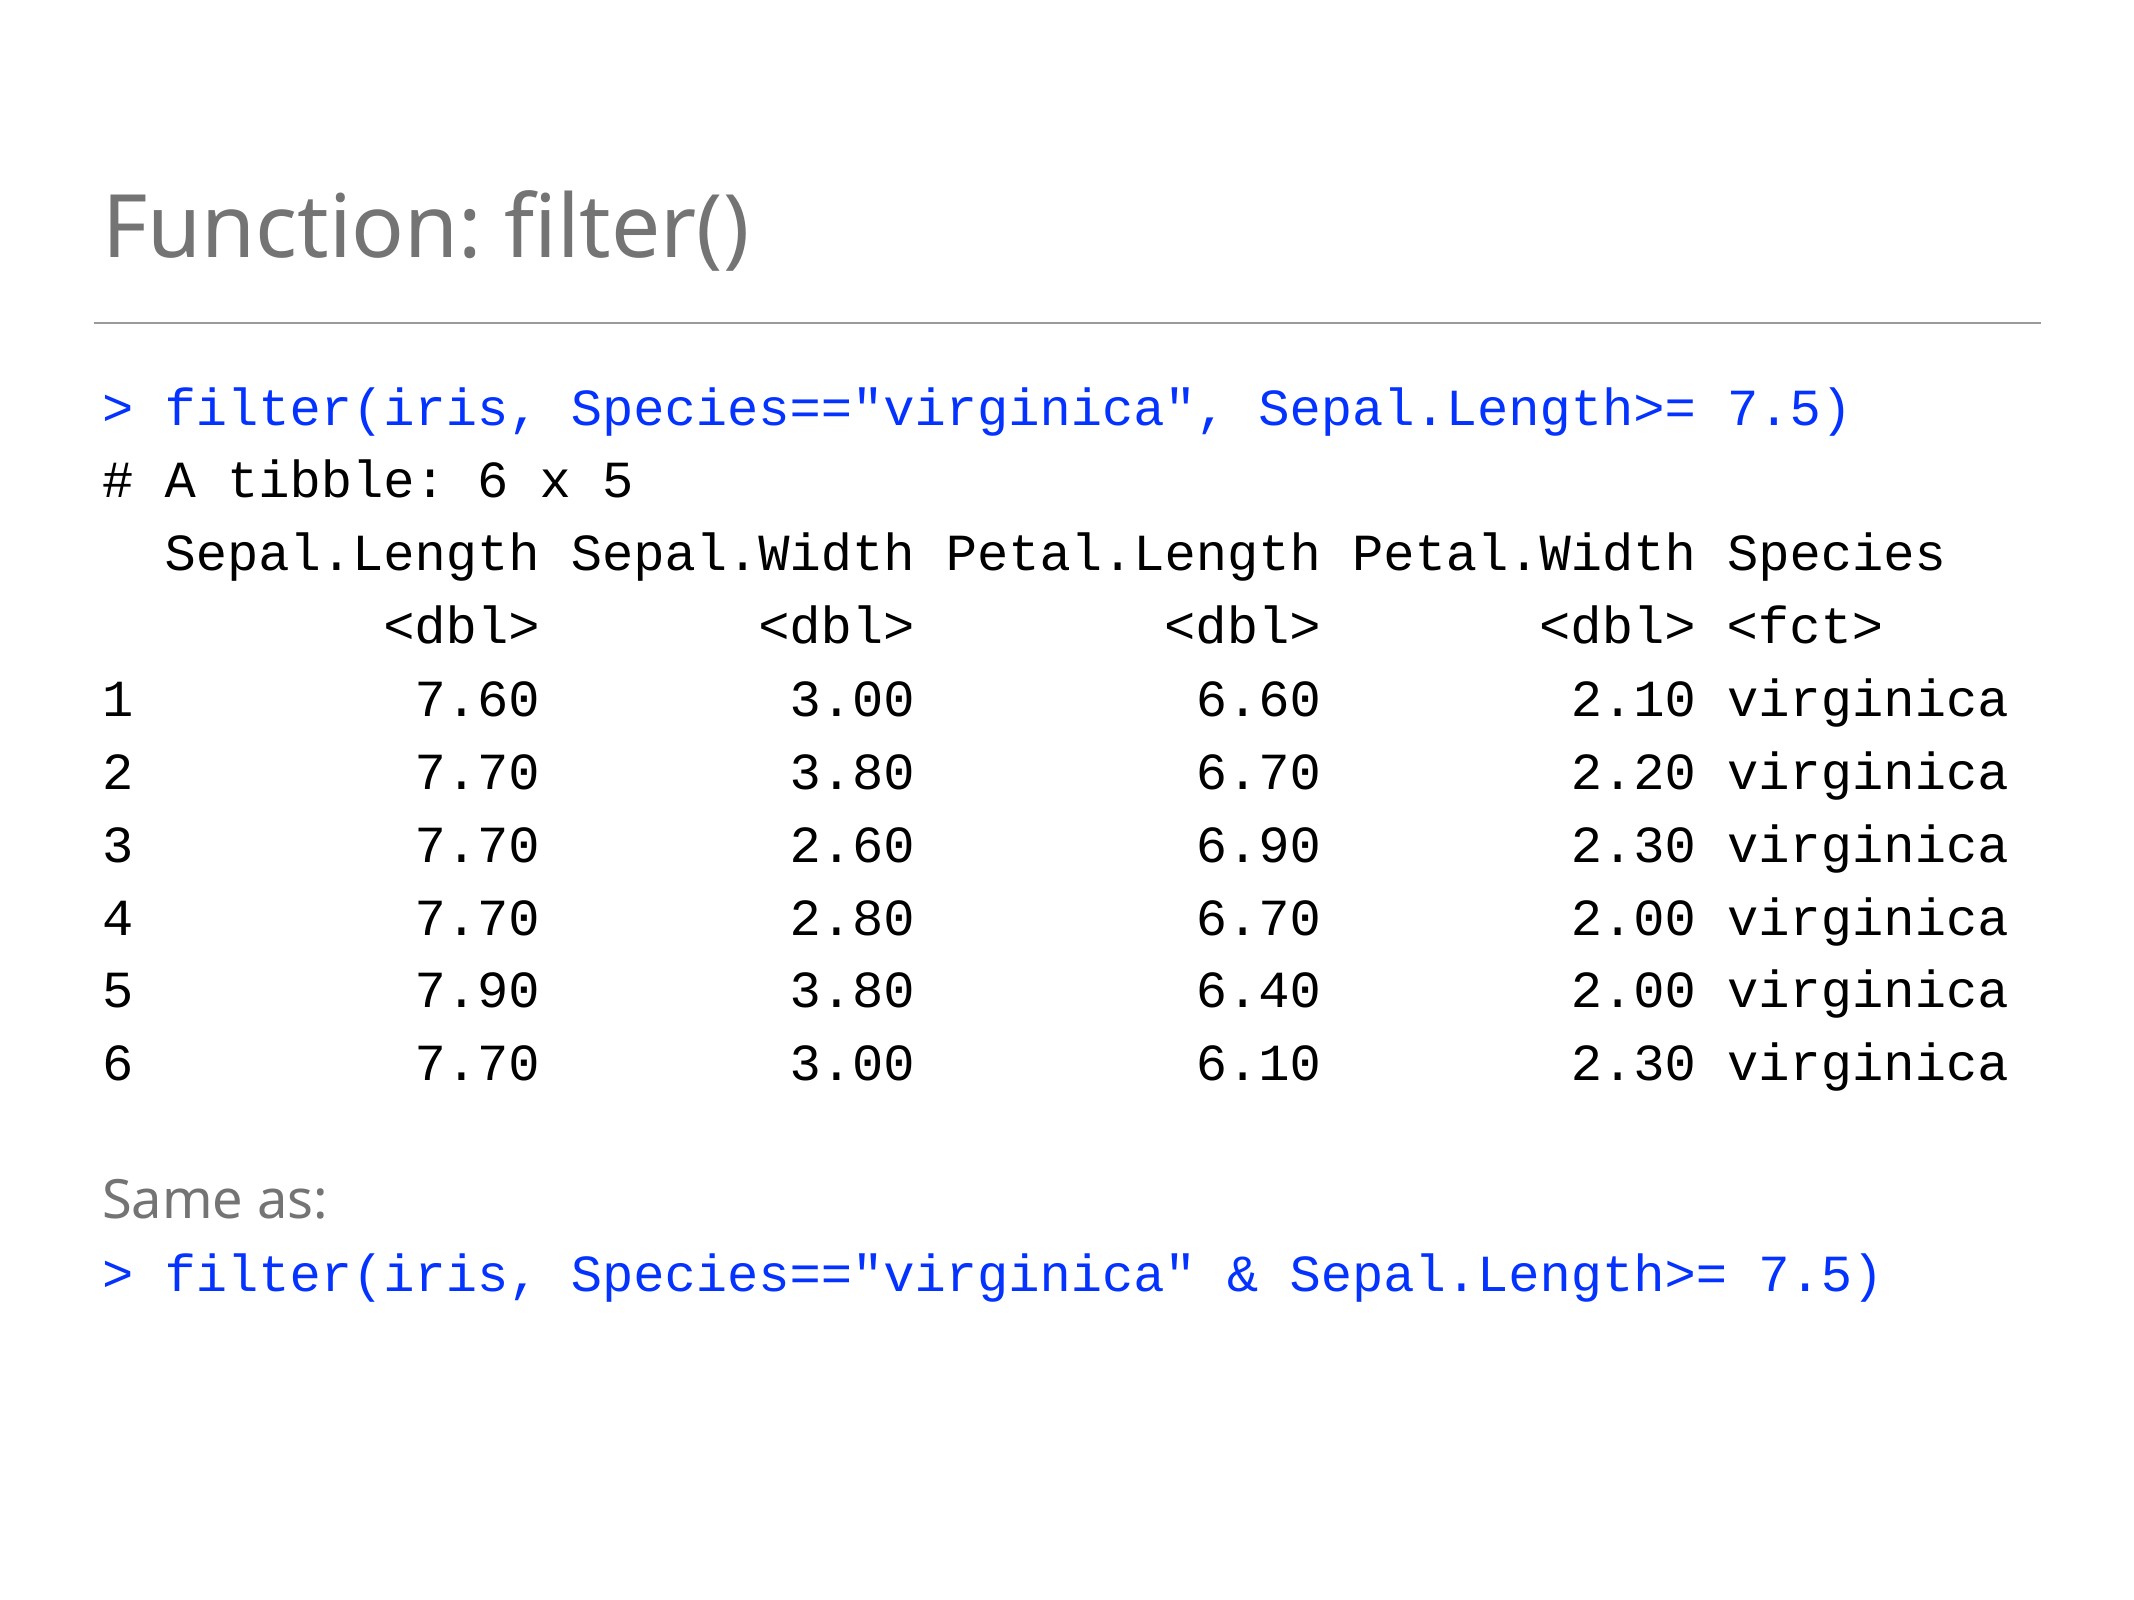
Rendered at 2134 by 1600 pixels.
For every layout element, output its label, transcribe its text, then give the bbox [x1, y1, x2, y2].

title Function: filter() [93, 53, 2041, 284]
list > filter(iris, Species=="virginica", Sepal.Length>= 7.5) # A tibble: 6 x 5 Sepal.Length Sepal.Width Petal.Length Petal.Width Species <dbl> <dbl> <dbl> <dbl> <fct> 1 7.60 3.00 6.60 2.10 virginica 2 7.70 3.80 6.70 2.20 virginica 3 7.70 2.60 6.90 2.30 virginica 4 7.70 2.80 6.70 2.00 virginica 5 7.90 3.80 6.40 2.00 virginica 6 7.70 3.00 6.10 2.30 virginica Same as: > filter(iris, Species=="virginica" & Sepal.Length>= 7.5) [93, 364, 2096, 1459]
